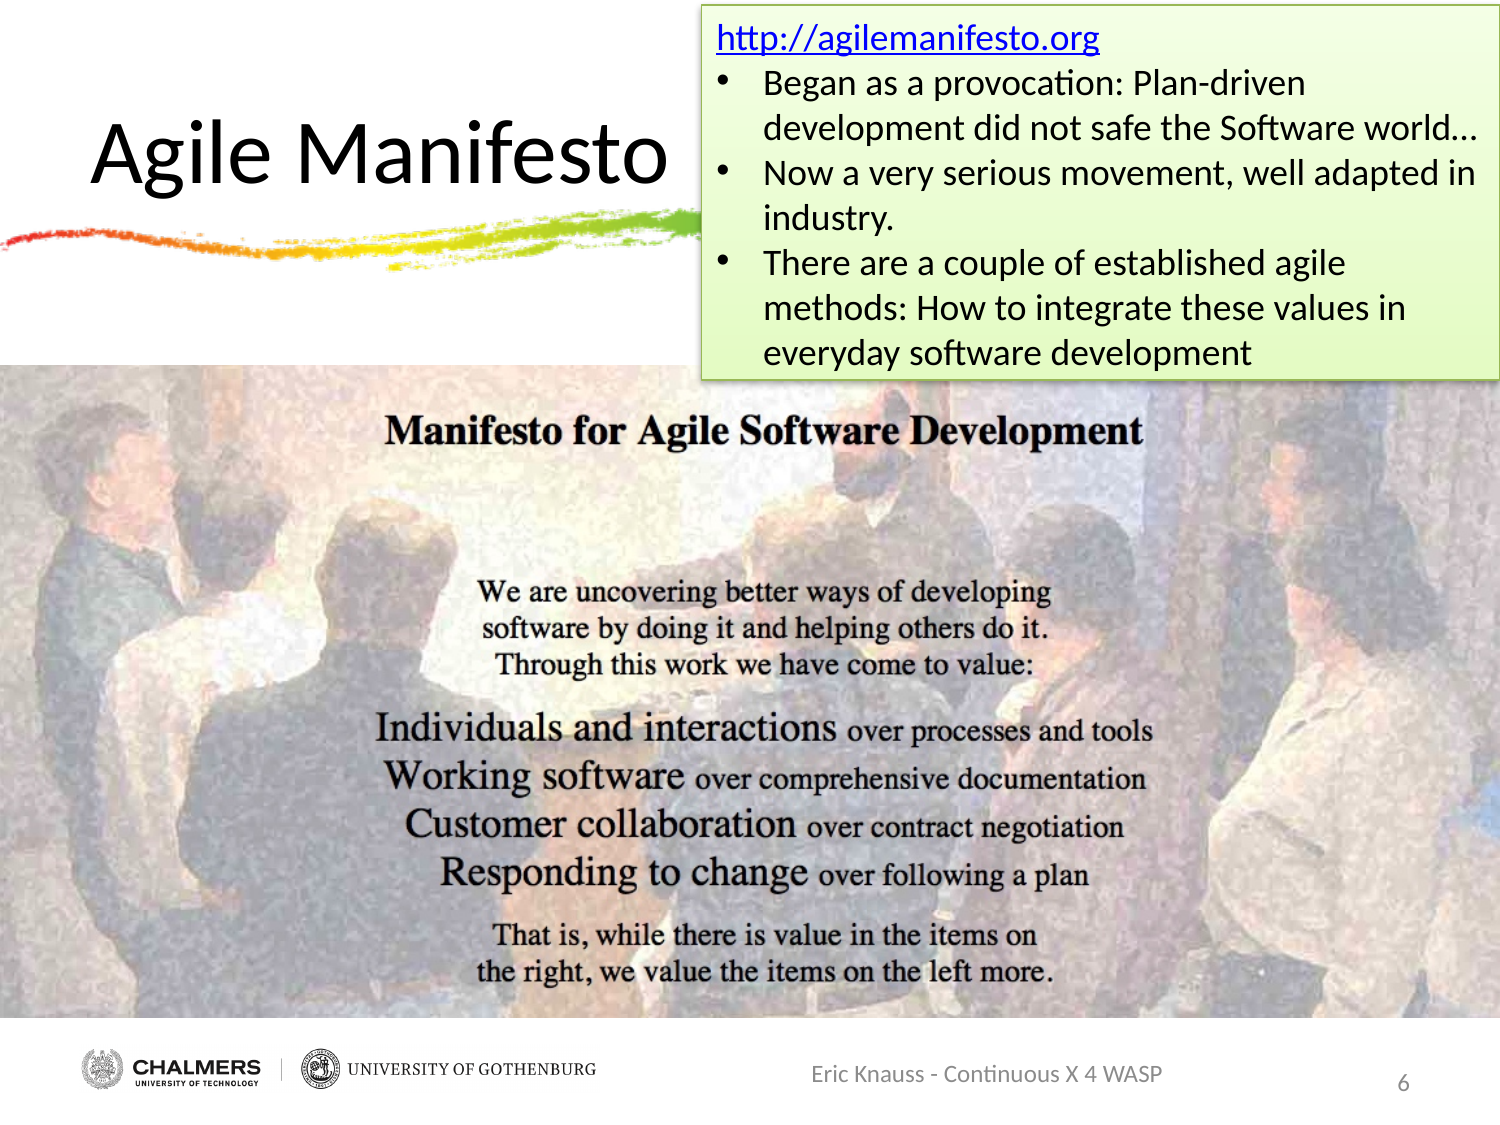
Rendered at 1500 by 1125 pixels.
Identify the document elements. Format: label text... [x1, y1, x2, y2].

title Agile Manifesto [75, 76, 696, 218]
picture [0, 162, 701, 292]
text_box http://agilemanifesto.org Began as a provocation: Plan-driven development did not safe the Software world… Now a very serious movement, well adapted in industry. There are a couple of established agile methods: How to integrate these values in everyday software development [701, 4, 1500, 365]
picture [0, 365, 1500, 1019]
slide_number 6 [1252, 1063, 1425, 1101]
picture [79, 1044, 600, 1093]
footer Eric Knauss - Continuous X 4 WASP [750, 1042, 1225, 1103]
